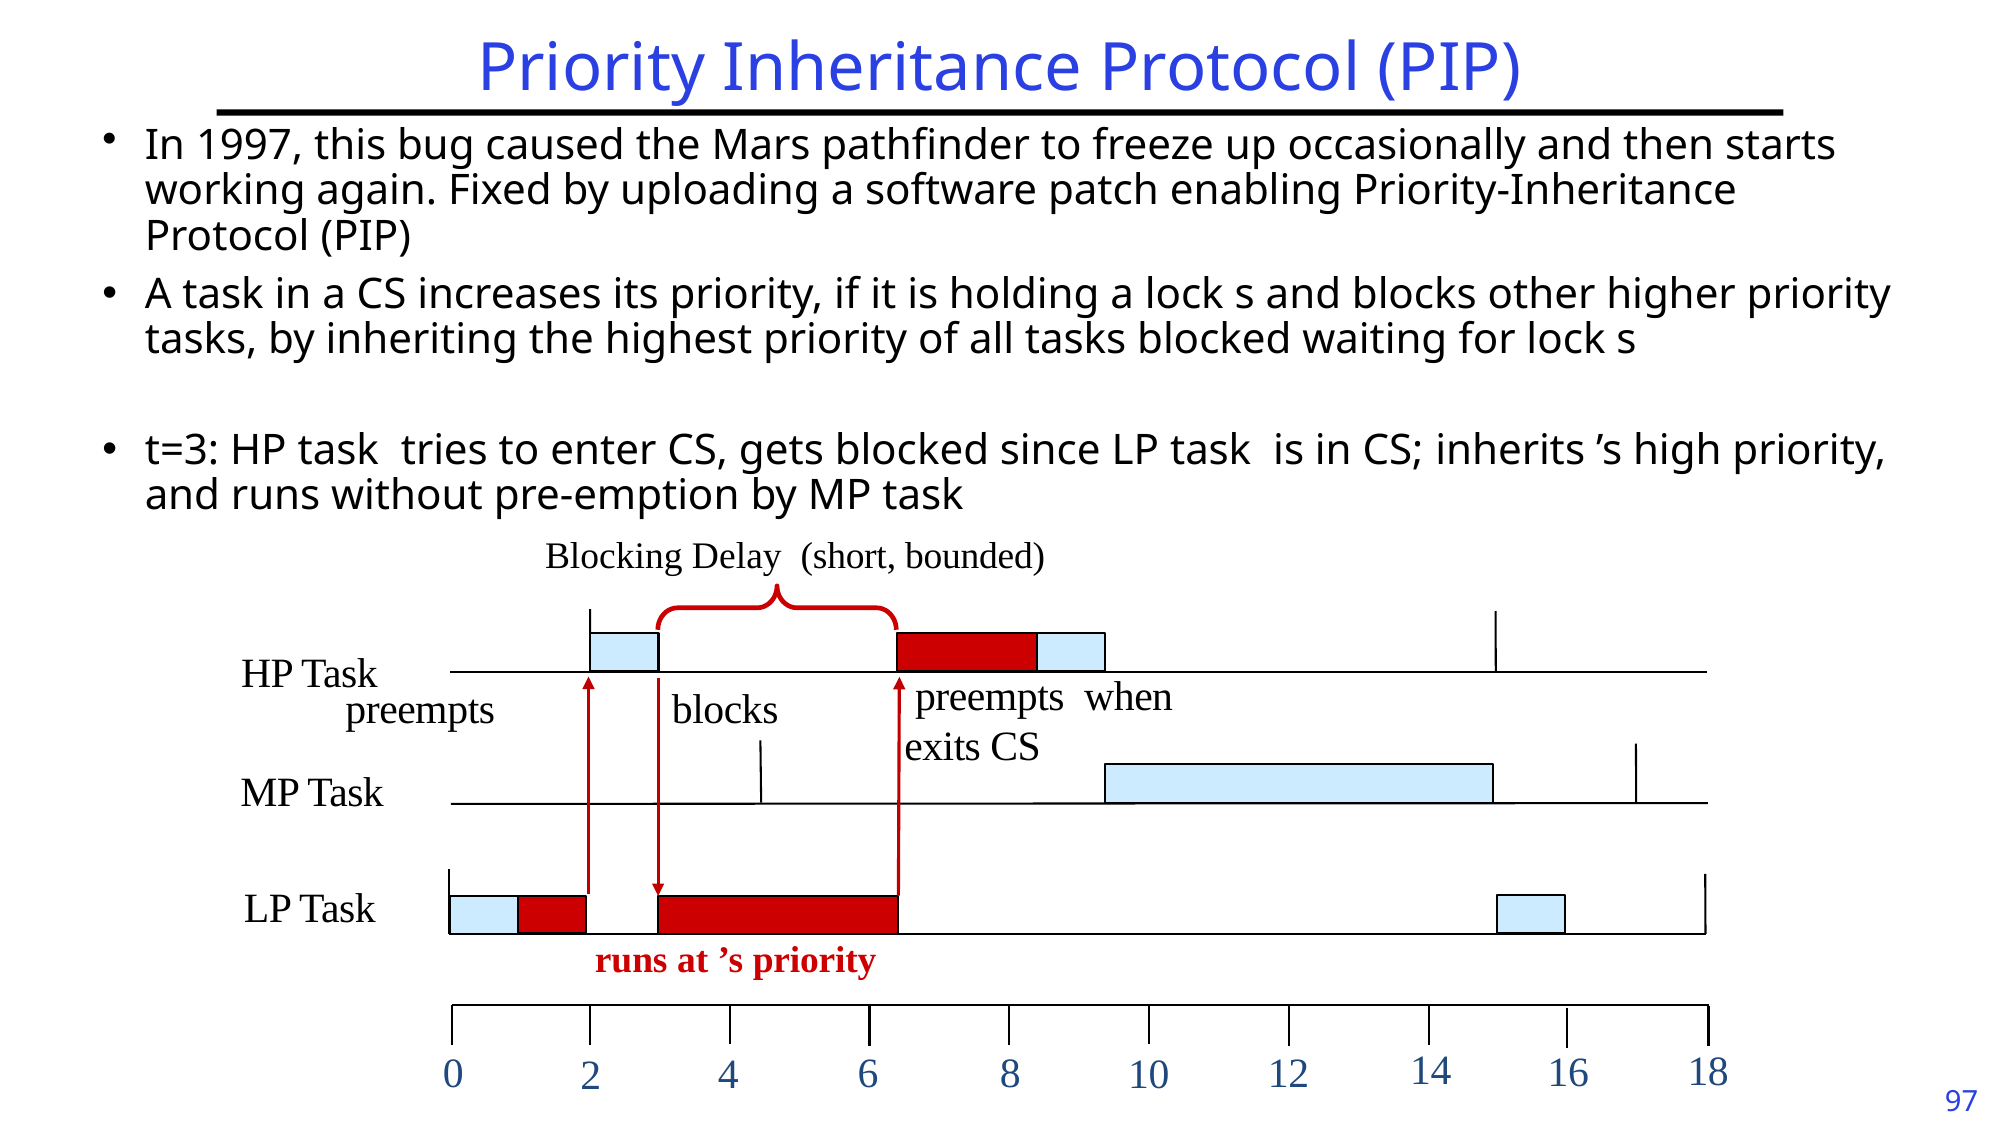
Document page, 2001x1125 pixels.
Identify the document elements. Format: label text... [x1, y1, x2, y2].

text_box 14 [1408, 1040, 1455, 1093]
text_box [662, 739, 893, 806]
text_box 12 [1265, 1044, 1313, 1097]
text_box 0 [440, 1044, 466, 1097]
text_box 18 [1685, 1041, 1732, 1094]
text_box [449, 739, 584, 806]
text_box 10 [1126, 1044, 1173, 1097]
text_box 16 [1545, 1042, 1592, 1095]
title Priority Inheritance Protocol (PIP) [216, 24, 1784, 113]
text_box 6 [855, 1044, 881, 1097]
text_box 2 [578, 1045, 604, 1098]
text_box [449, 607, 1708, 673]
text_box [764, 585, 790, 606]
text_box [447, 868, 1707, 936]
text_box 4 [715, 1044, 741, 1097]
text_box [593, 739, 653, 806]
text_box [904, 739, 1710, 806]
text_box 8 [997, 1043, 1023, 1096]
